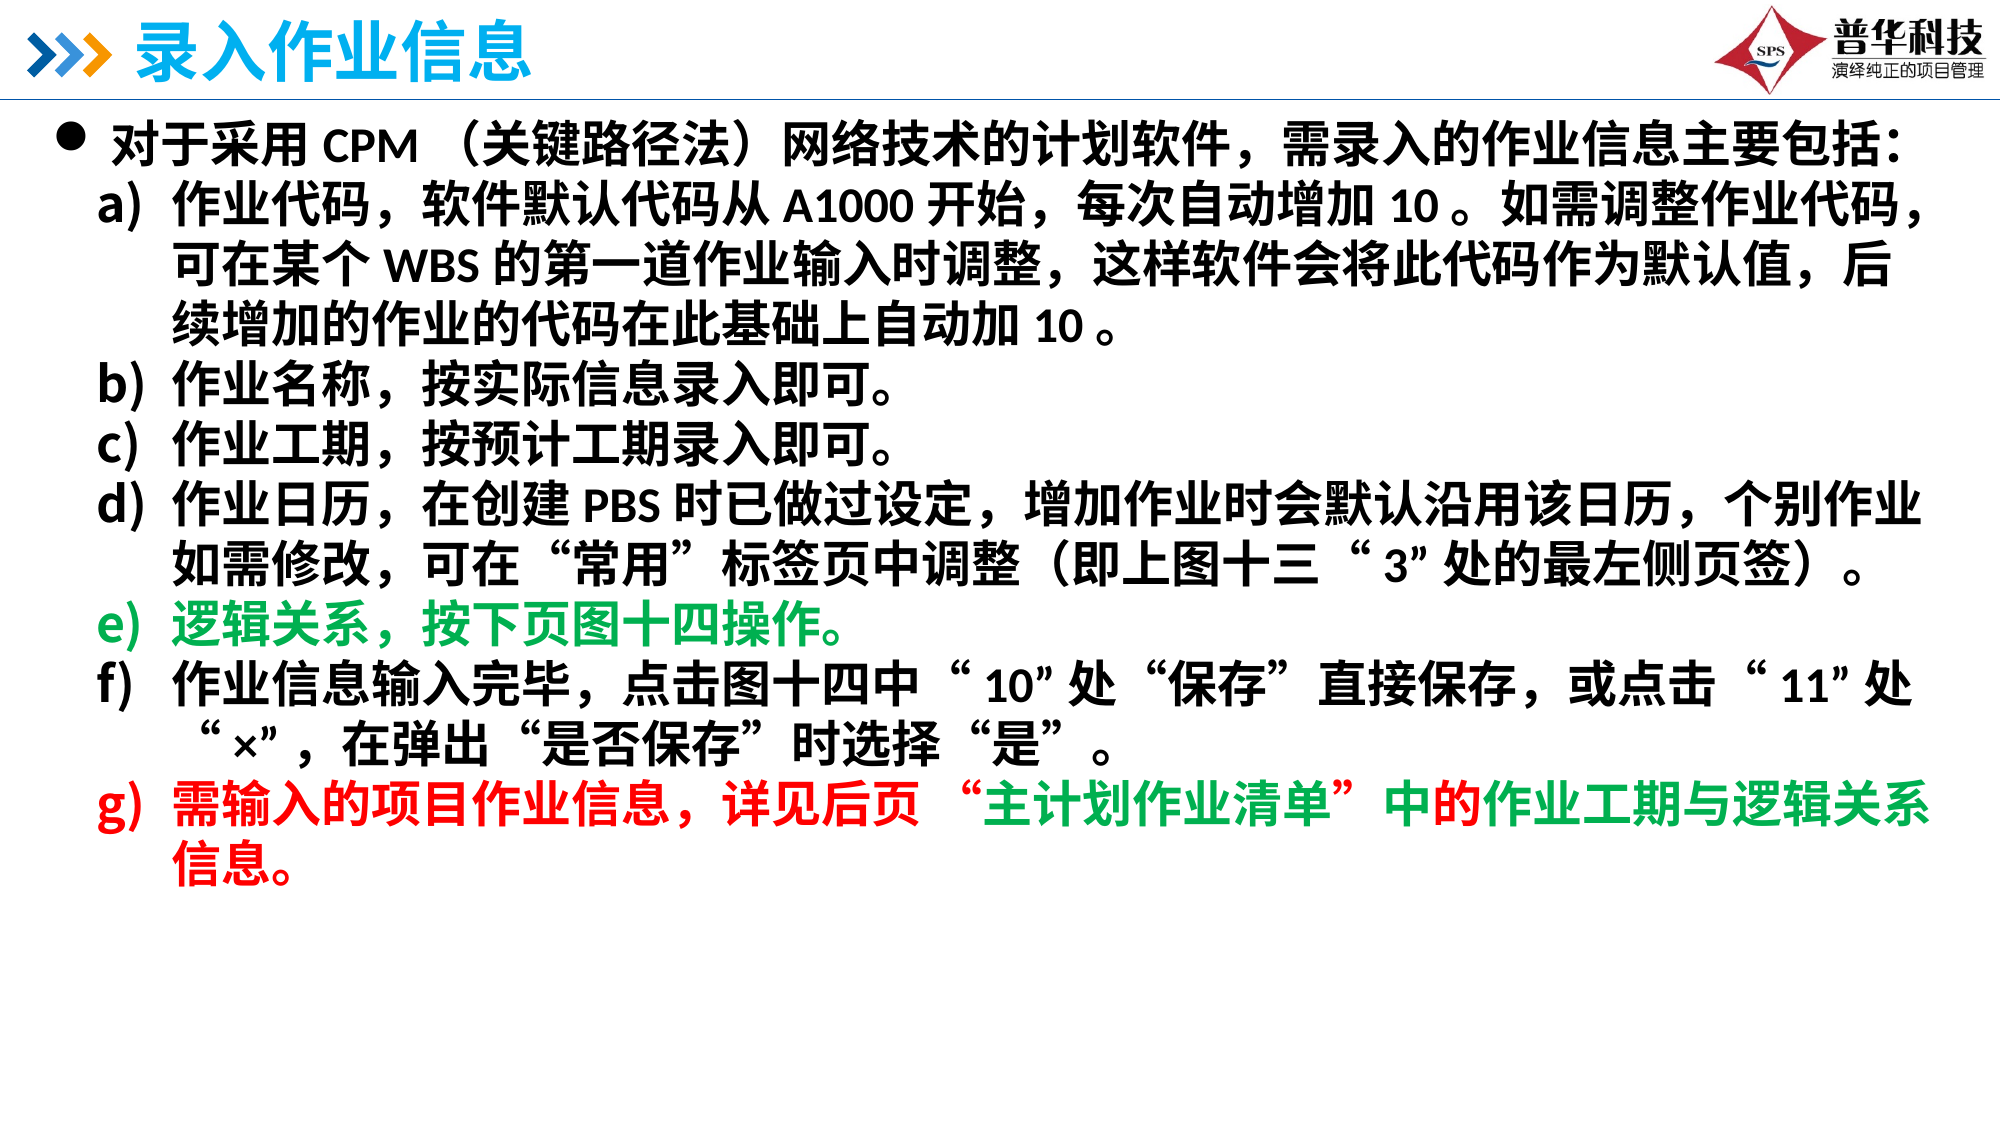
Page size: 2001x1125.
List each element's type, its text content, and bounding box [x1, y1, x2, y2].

title 录入作业信息 [118, 20, 1236, 91]
picture [1703, 4, 1999, 95]
text_box 对于采用CPM（关键路径法）网络技术的计划软件，需录入的作业信息主要包括： 作业代码，软件默认代码从A1000开始，每次自动增加10。如需调整作业代码，可在某个WBS的第一道作业输入时调整，这样软件会将此代码作为默认值，后续增加的作业的代码在此基础上自动加10。 作业名称，按实际信息录入即可。 作业工期，按预计工期录入即可。 作业日历，在创建PBS时已做过设定，增加作业时会默认沿用该日历，个别作业如需修改，可在“常用”标签页中调整（即上图十三“3”处的最左侧页签）。 逻辑关系，按下页图十四操作。 作业信息输入完毕，点击图十四中“10”处“保存”直接保存，或点击“11”处“×”，在弹出“是否保存”时选择“是”。 需输入的项目作业信息，详见后页 “主计划作业清单”中的作业工期与逻辑关系信息。 [37, 105, 1949, 900]
